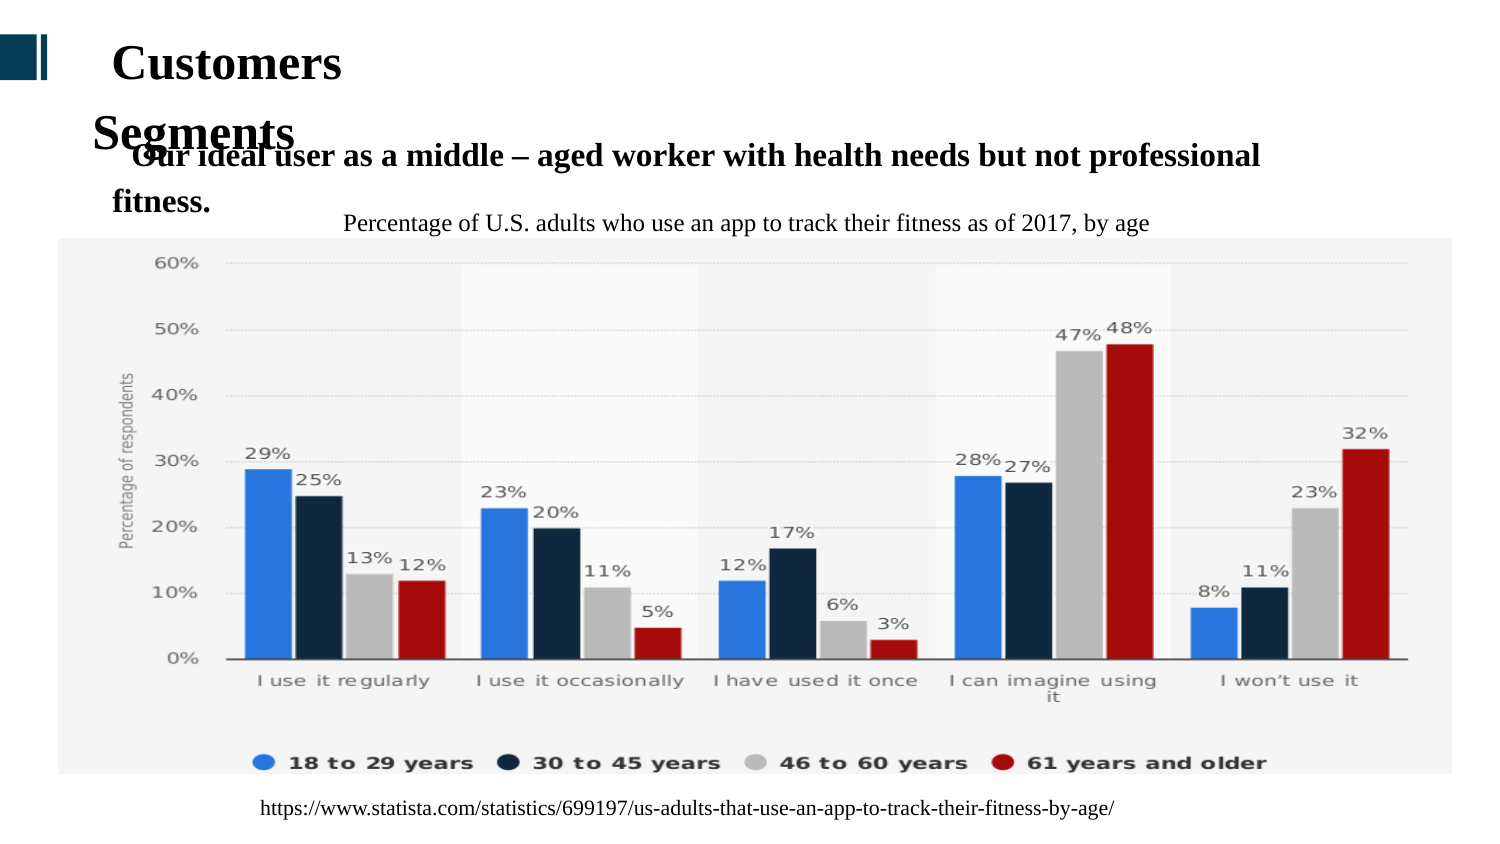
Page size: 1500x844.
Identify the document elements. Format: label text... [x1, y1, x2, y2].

text_box Customers Segments [21, 3, 537, 99]
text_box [0, 34, 48, 81]
text_box Our ideal user as a middle – aged worker with health needs but not professional fitness. [41, 119, 1347, 181]
text_box Percentage of U.S. adults who use an app to track their fitness as of 2017, by age [328, 199, 1500, 244]
picture [58, 238, 1452, 774]
text_box https://www.statista.com/statistics/699197/us-adults-that-use-an-app-to-track-their-fitness-by-age/ [245, 786, 1500, 828]
